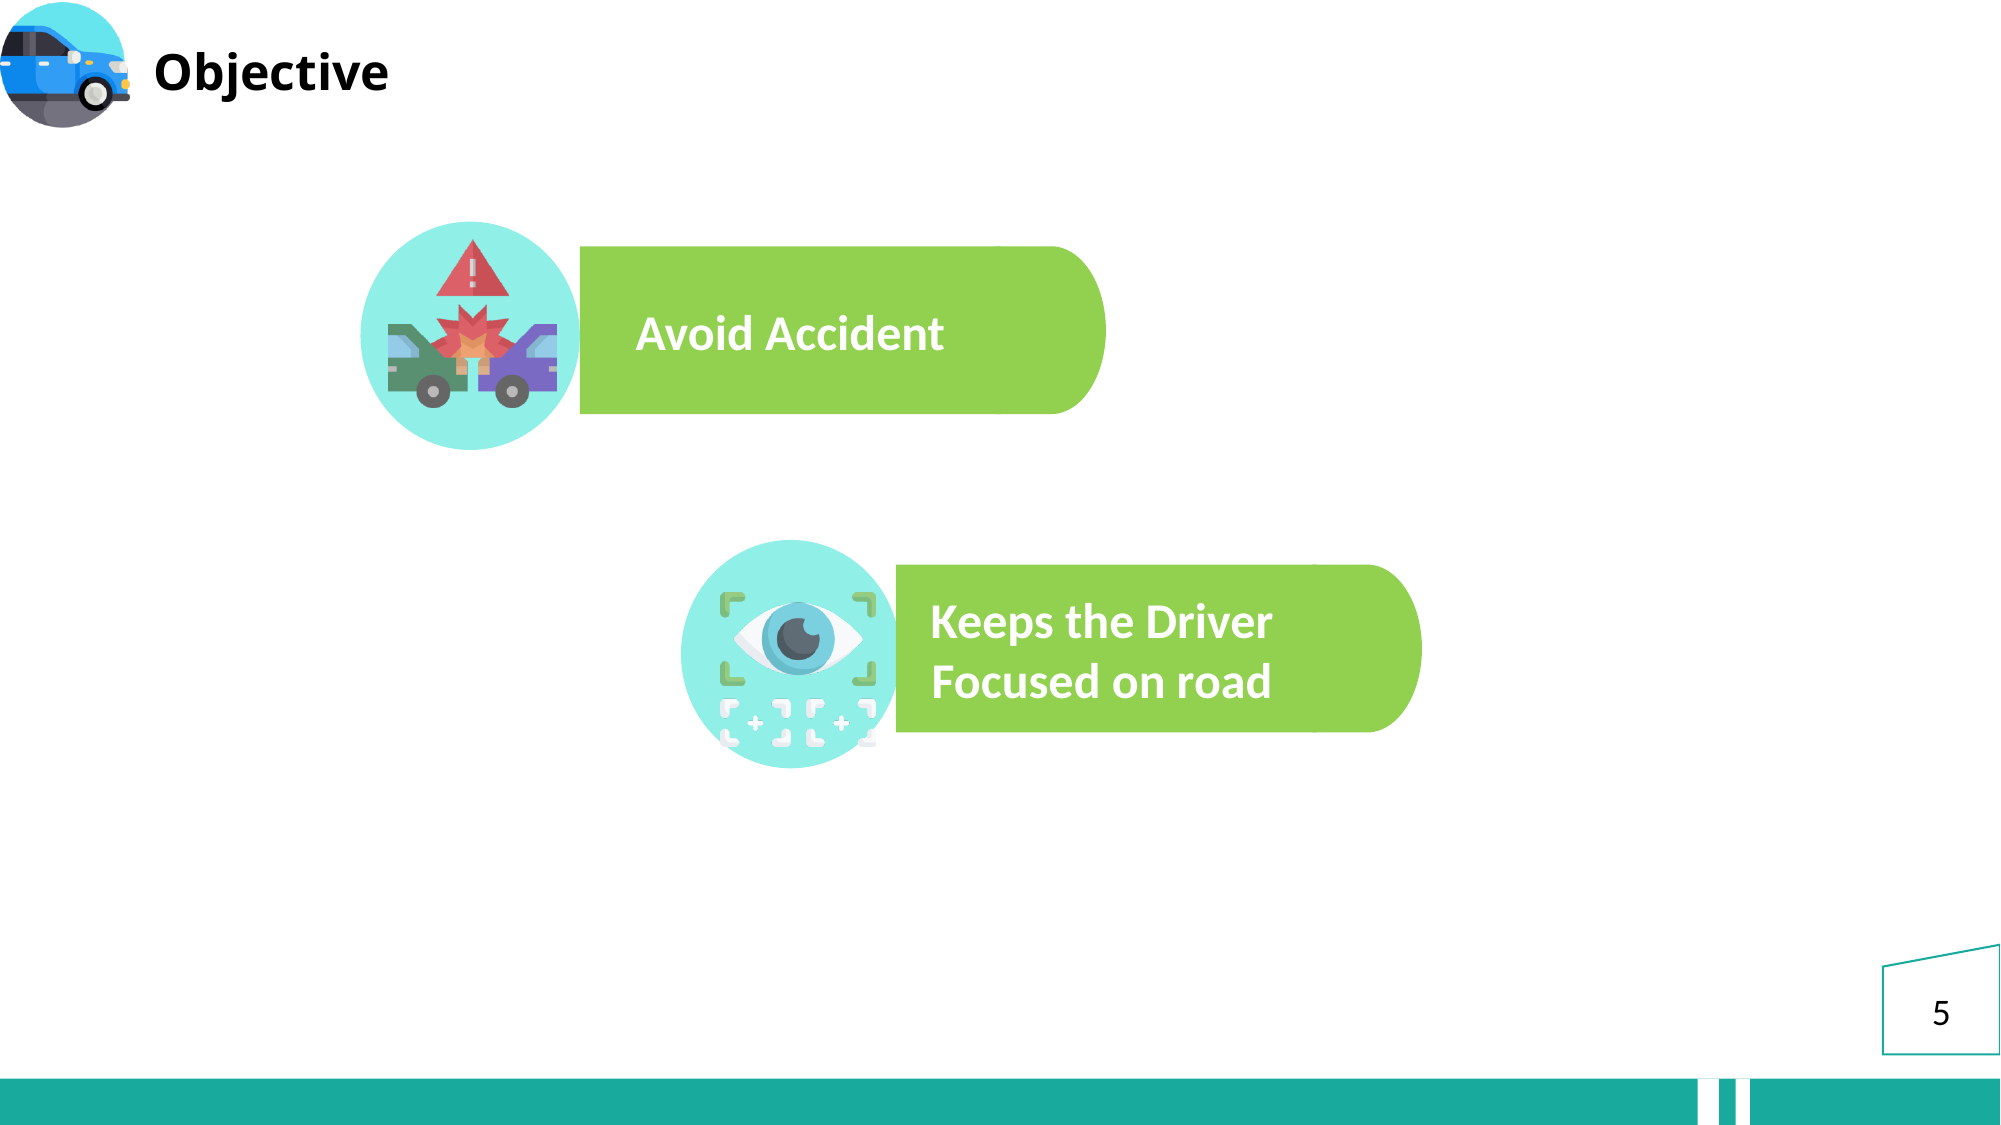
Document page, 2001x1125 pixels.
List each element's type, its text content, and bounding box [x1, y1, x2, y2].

text_box [1720, 1078, 1735, 1125]
text_box [1697, 1078, 1720, 1125]
text_box Objective [138, 33, 573, 108]
text_box 5 [1881, 943, 2000, 1056]
text_box [1751, 1078, 2000, 1125]
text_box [895, 564, 1422, 733]
text_box [1735, 1078, 1751, 1125]
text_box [360, 221, 1106, 450]
picture [0, 0, 130, 130]
text_box [679, 538, 895, 743]
text_box [174, 212, 1854, 324]
picture [720, 592, 876, 747]
text_box [0, 1078, 1697, 1125]
text_box [725, 747, 857, 770]
